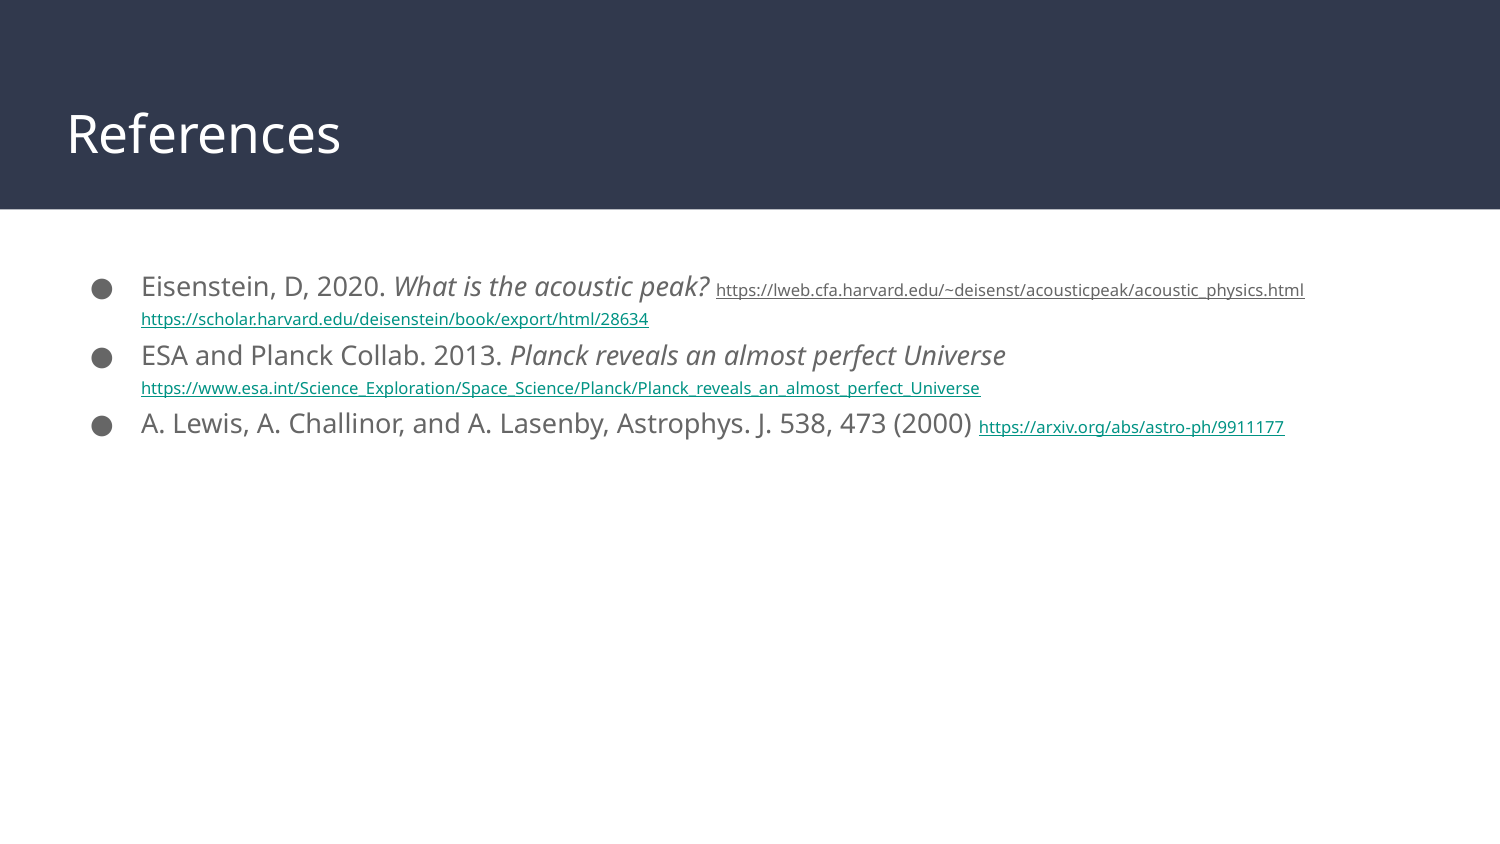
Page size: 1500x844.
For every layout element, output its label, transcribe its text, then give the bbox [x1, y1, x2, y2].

title References [51, 82, 1449, 185]
list Eisenstein, D, 2020. What is the acoustic peak? https://lweb.cfa.harvard.edu/~deisenst/acousticpeak/acoustic_physics.html https://scholar.harvard.edu/deisenstein/book/export/html/28634 ESA and Planck Collab. 2013. Planck reveals an almost perfect Universe https://www.esa.int/Science_Exploration/Space_Science/Planck/Planck_reveals_an_almost_perfect_Universe A. Lewis, A. Challinor, and A. Lasenby, Astrophys. J. 538, 473 (2000) https://arxiv.org/abs/astro-ph/9911177 [51, 247, 1449, 752]
